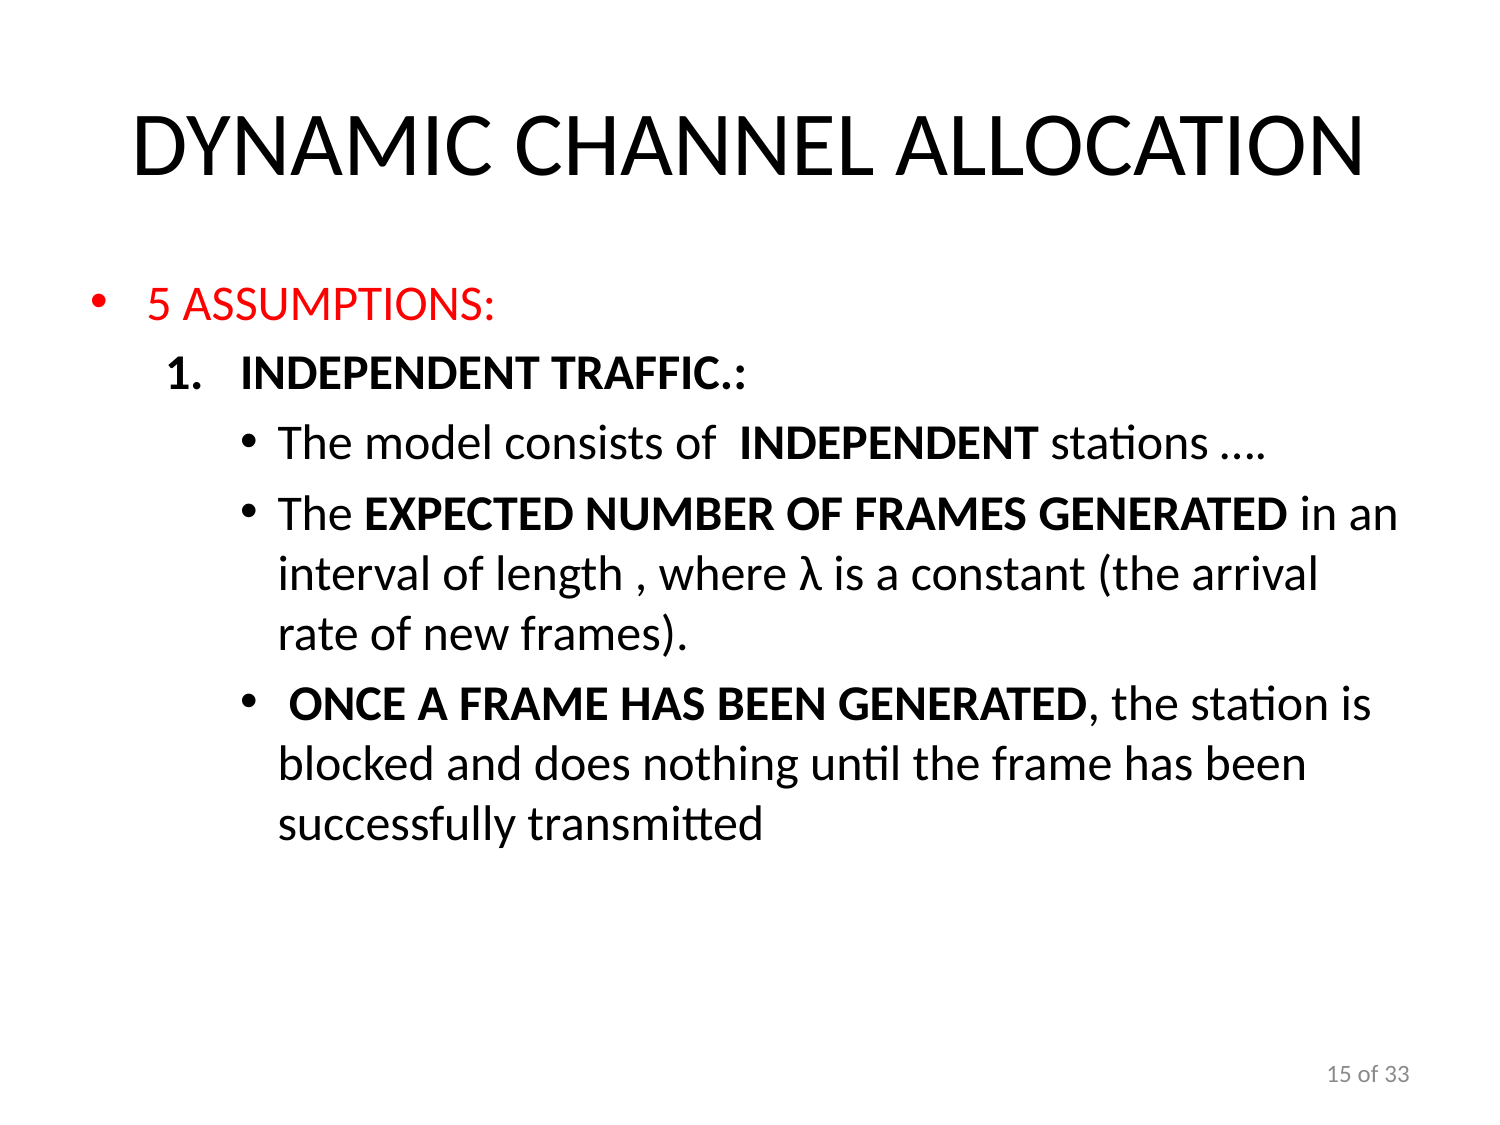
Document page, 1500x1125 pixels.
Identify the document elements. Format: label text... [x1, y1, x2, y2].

slide_number 15 of 33 [1074, 1042, 1425, 1103]
title Dynamic Channel Allocation [75, 45, 1425, 233]
